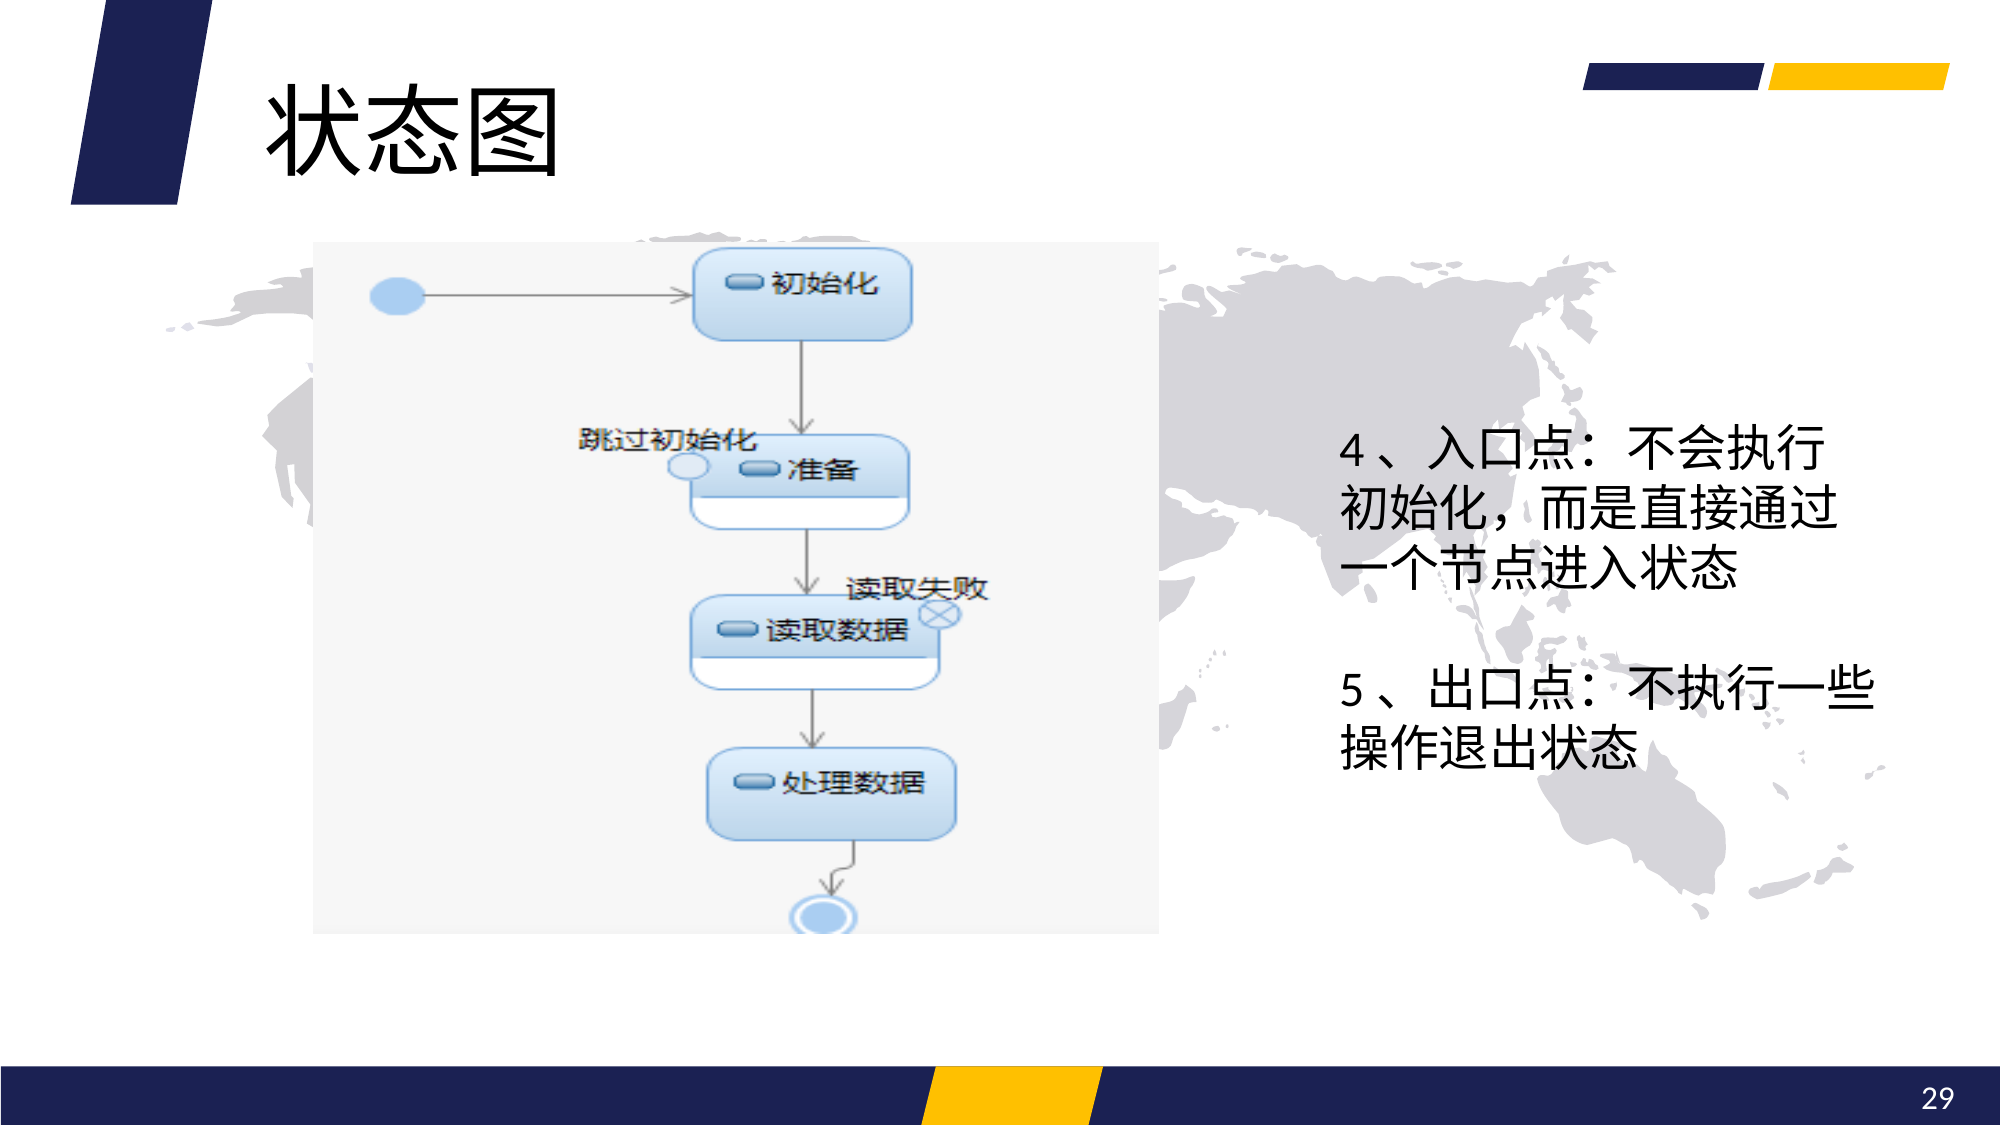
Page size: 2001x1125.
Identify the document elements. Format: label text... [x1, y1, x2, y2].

picture [313, 242, 1159, 934]
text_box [164, 231, 1886, 921]
slide_number 29 [1503, 1065, 1970, 1125]
text_box [1091, 1064, 2000, 1125]
text_box [919, 1064, 1106, 1125]
text_box [0, 1064, 935, 1125]
text_box [68, 0, 215, 207]
text_box 状态图 [244, 58, 2000, 199]
